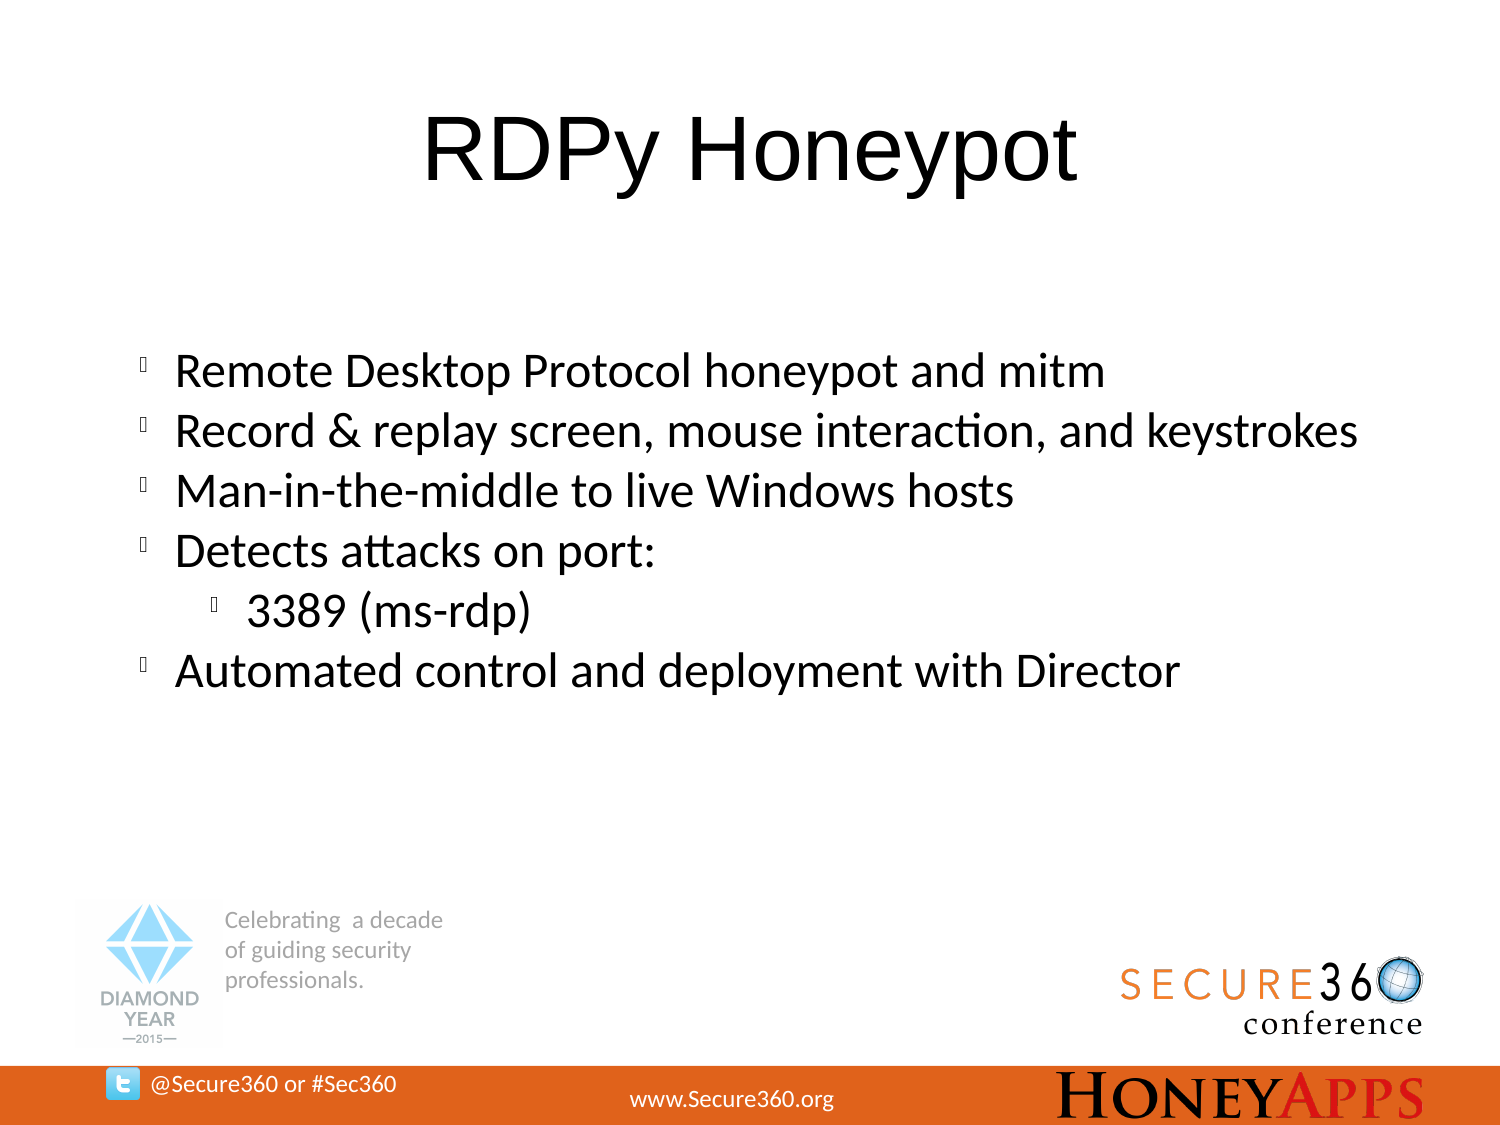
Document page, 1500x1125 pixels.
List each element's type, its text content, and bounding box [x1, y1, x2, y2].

picture [75, 899, 223, 1048]
text_box Remote Desktop Protocol honeypot and mitm Record & replay screen, mouse interaction, and keystrokes Man-in-the-middle to live Windows hosts Detects attacks on port: 3389 (ms-rdp) Automated control and deployment with Director [124, 330, 1500, 795]
picture [1004, 956, 1486, 1125]
text_box RDPy Honeypot [112, 90, 1388, 198]
picture [106, 1067, 140, 1100]
